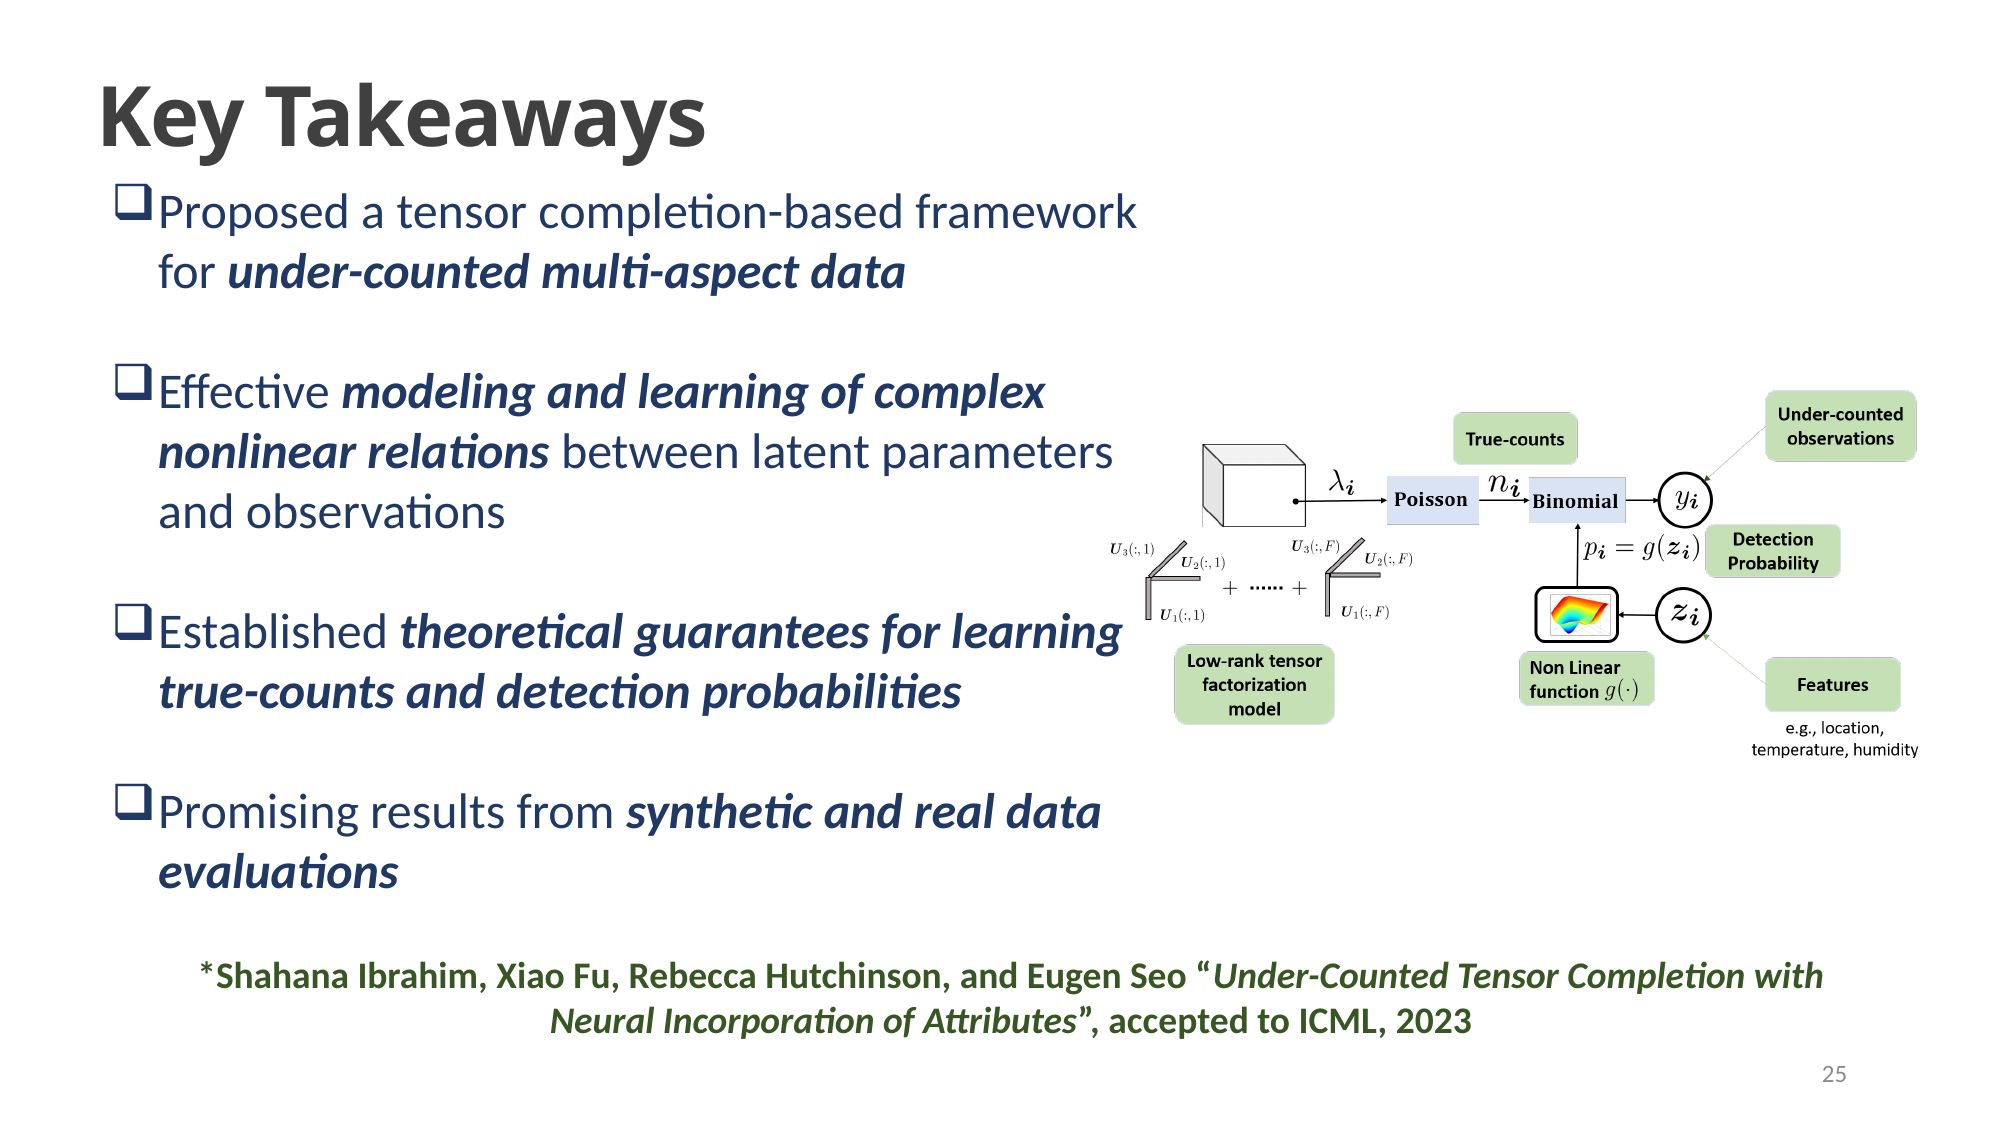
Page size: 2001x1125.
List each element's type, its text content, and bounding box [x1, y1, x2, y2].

text_box Proposed a tensor completion-based framework for under-counted multi-aspect data Effective modeling and learning of complex nonlinear relations between latent parameters and observations Established theoretical guarantees for learning true-counts and detection probabilities Promising results from synthetic and real data evaluations [96, 170, 1207, 906]
picture [1111, 390, 1943, 771]
text_box Key Takeaways [81, 48, 1732, 171]
slide_number 25 [1412, 1048, 1863, 1103]
text_box *Shahana Ibrahim, Xiao Fu, Rebecca Hutchinson, and Eugen Seo “Under-Counted Tensor Completion with Neural Incorporation of Attributes”, accepted to ICML, 2023 [137, 943, 1885, 1048]
